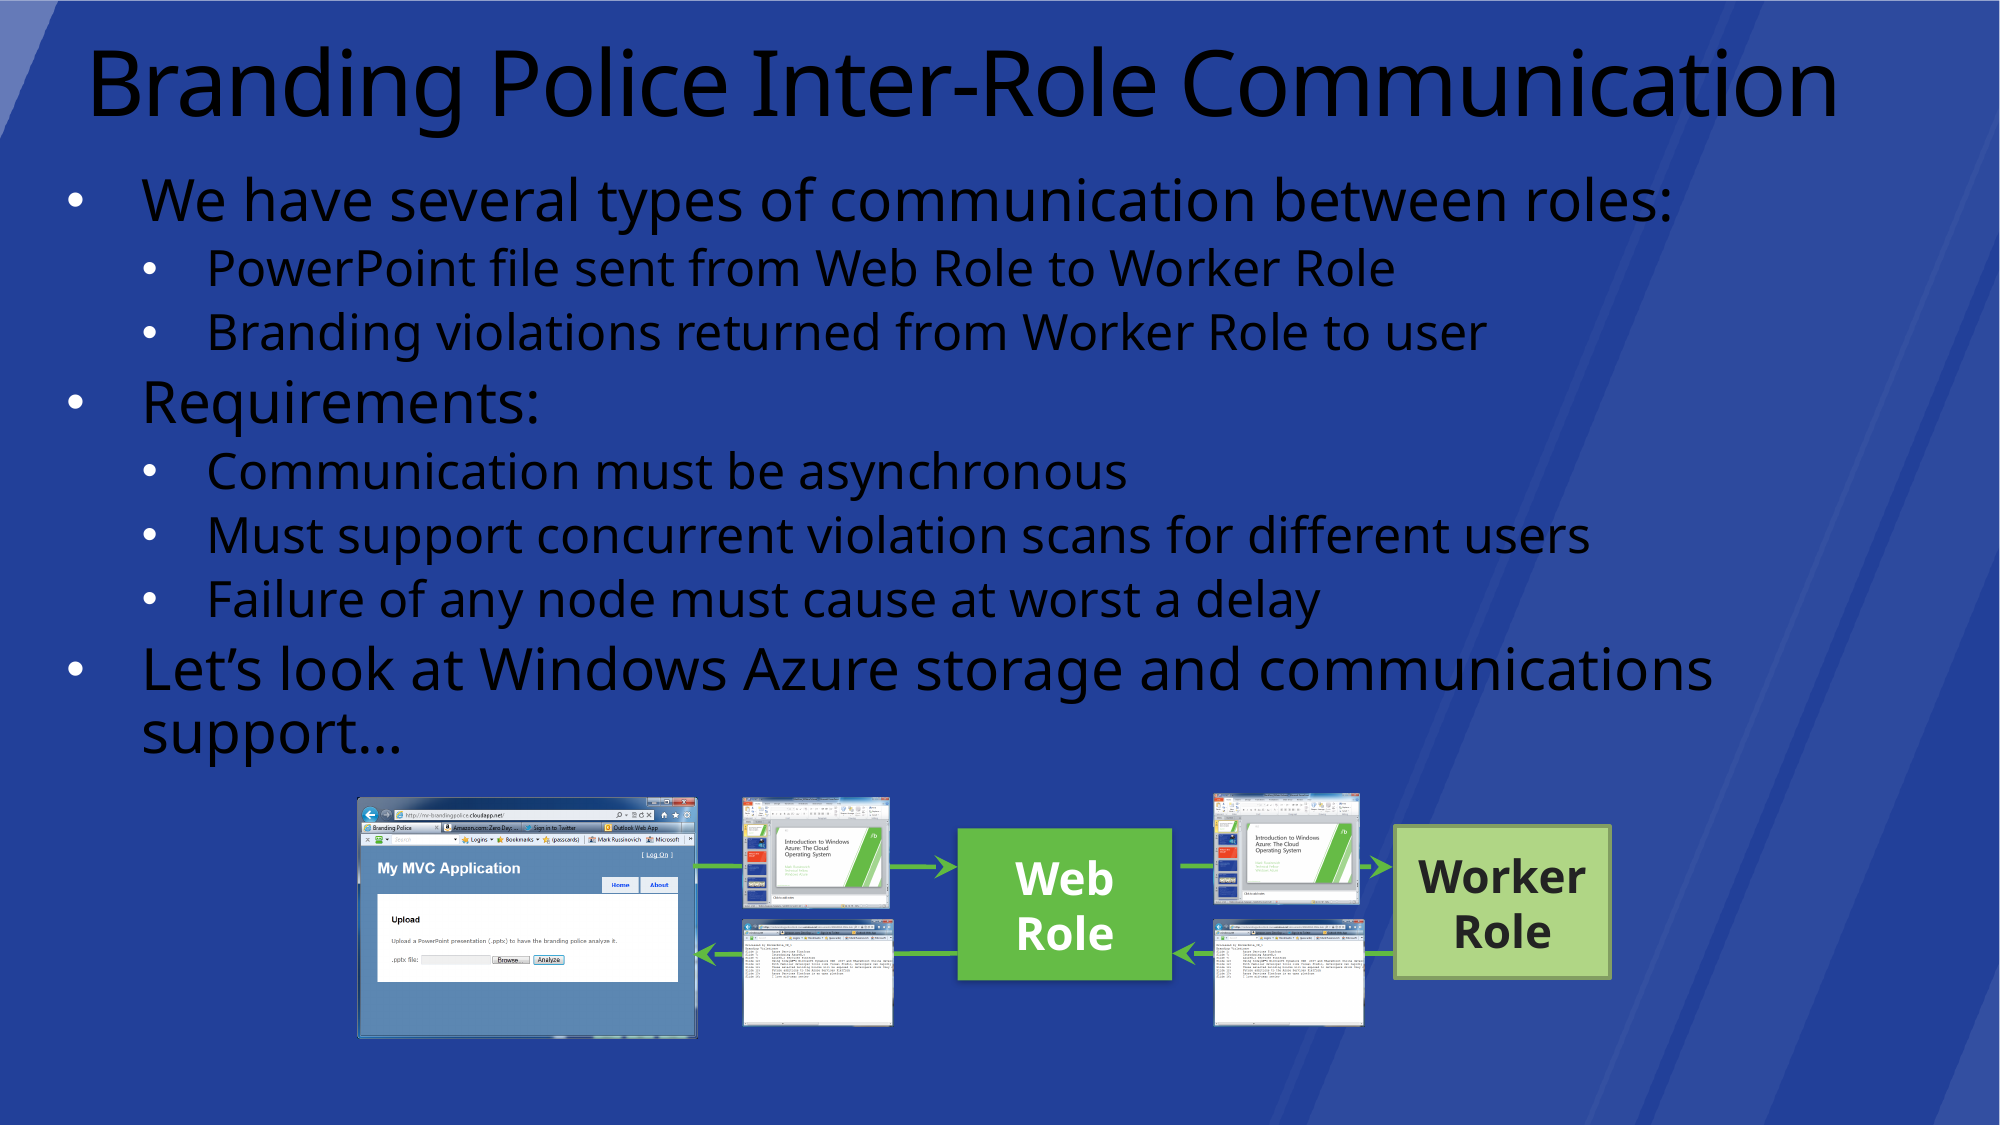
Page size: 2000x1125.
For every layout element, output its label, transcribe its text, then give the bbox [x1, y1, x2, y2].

picture [0, 0, 2000, 1125]
title Branding Police Inter-Role Communication [85, 37, 1914, 138]
text_box Web Role [957, 828, 1173, 981]
list We have several types of communication between roles: PowerPoint file sent from Web Role to Worker Role Branding violations returned from Worker Role to user Requirements: Communication must be asynchronous Must support concurrent violation scans for different users Failure of any node must cause at worst a delay Let’s look at Windows Azure storage and communications support… [66, 170, 1896, 724]
text_box Worker Role [1393, 824, 1612, 980]
